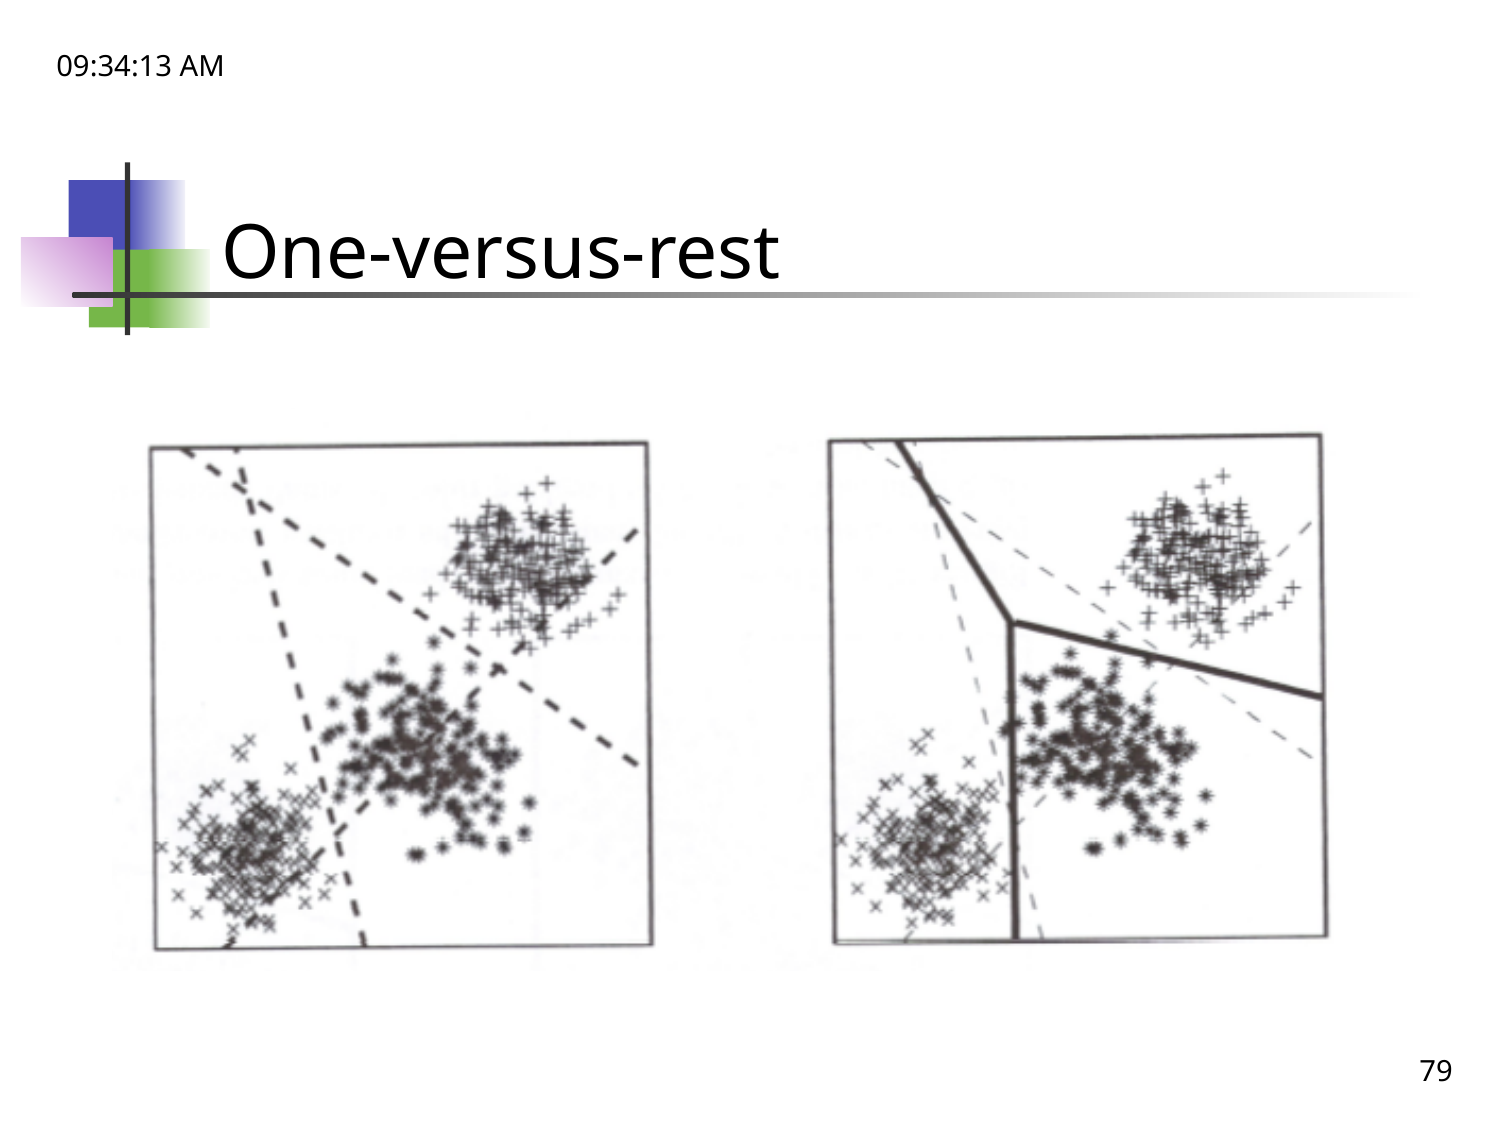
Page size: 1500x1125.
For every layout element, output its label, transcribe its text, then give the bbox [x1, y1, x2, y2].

text_box One-versus-rest [206, 196, 1282, 302]
picture [111, 408, 1365, 971]
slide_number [41, 19, 354, 95]
slide_number 79 [1155, 1024, 1468, 1100]
